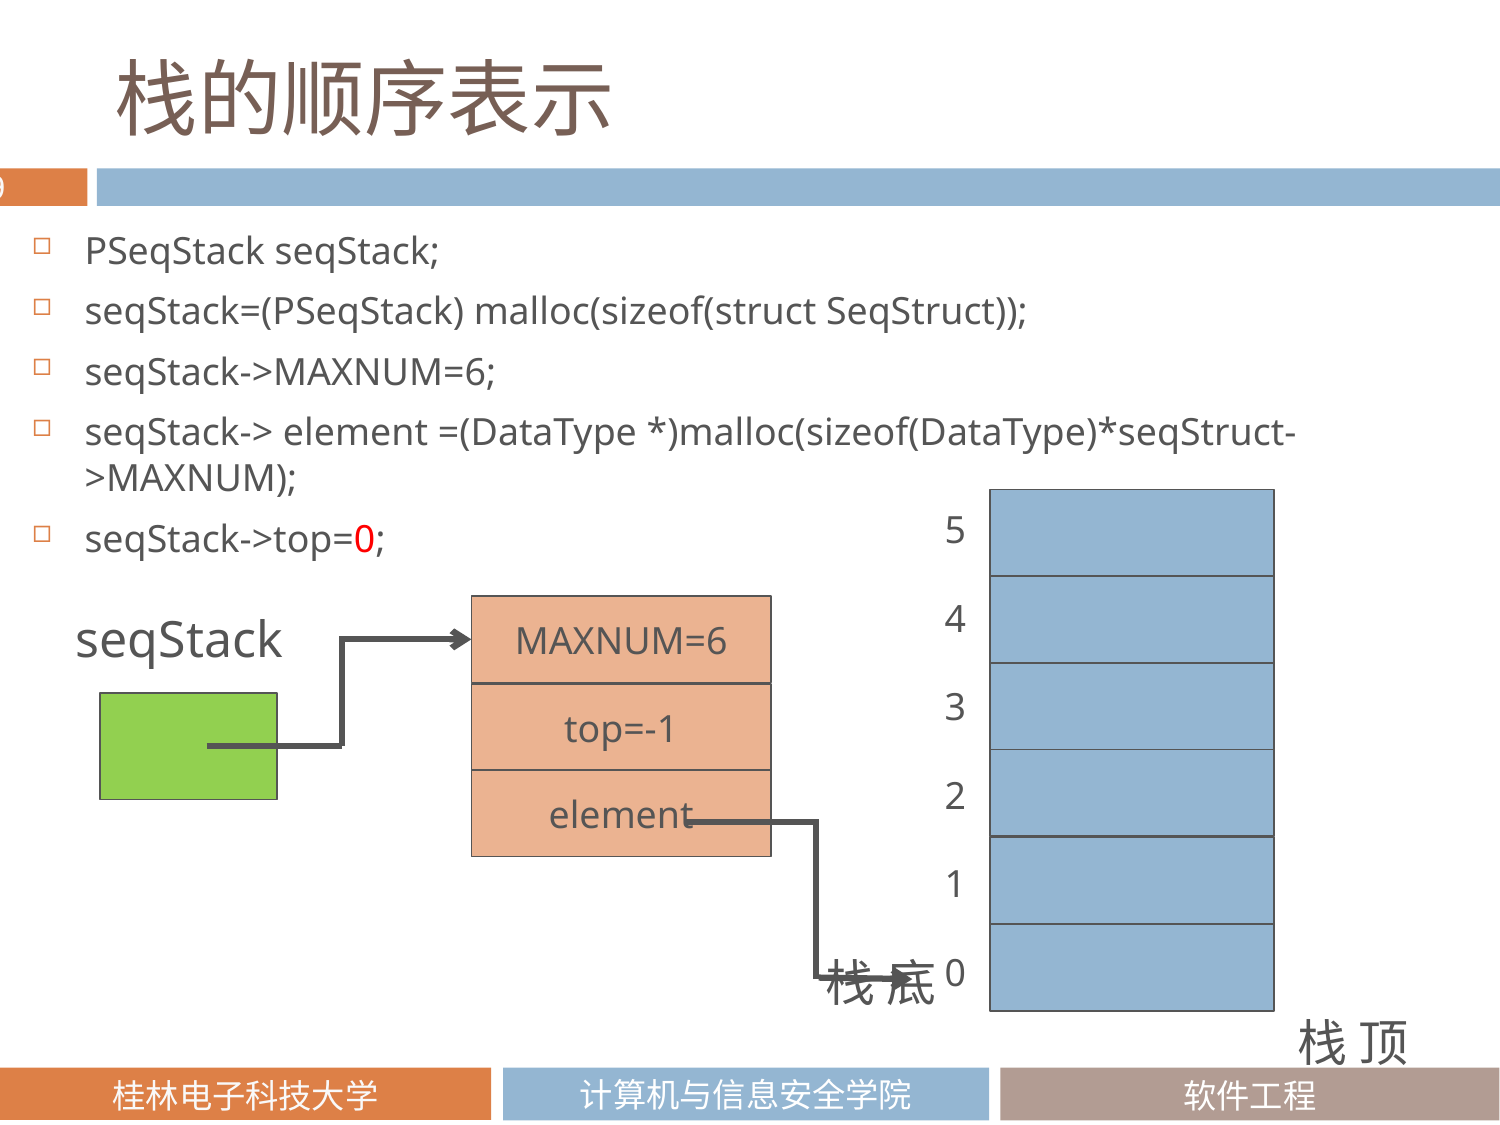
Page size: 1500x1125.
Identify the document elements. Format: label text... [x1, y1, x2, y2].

text_box 3 [929, 676, 982, 736]
text_box [990, 489, 1274, 577]
text_box [990, 925, 1274, 1011]
list PSeqStack seqStack; seqStack=(PSeqStack) malloc(sizeof(struct SeqStruct)); seqStack->MAXNUM=6; seqStack-> element =(DataType *)malloc(sizeof(DataType)*seqStruct->MAXNUM); seqStack->top=0; [16, 218, 1460, 524]
text_box seqStack [60, 597, 317, 675]
text_box 栈 顶 [1282, 1001, 1469, 1080]
text_box [990, 664, 1274, 750]
text_box 1 [929, 852, 982, 913]
title 栈的顺序表示 [99, 37, 1438, 155]
text_box [99, 693, 278, 800]
text_box element [471, 771, 772, 857]
text_box MAXNUM=6 [471, 596, 772, 683]
text_box [990, 577, 1274, 664]
text_box 5 [929, 499, 982, 559]
text_box [990, 837, 1274, 925]
text_box 0 [929, 941, 982, 1001]
text_box top=-1 [471, 683, 772, 771]
text_box [990, 750, 1274, 837]
text_box 4 [929, 587, 982, 648]
text_box 2 [929, 764, 982, 825]
text_box 栈 底 [810, 941, 997, 1019]
